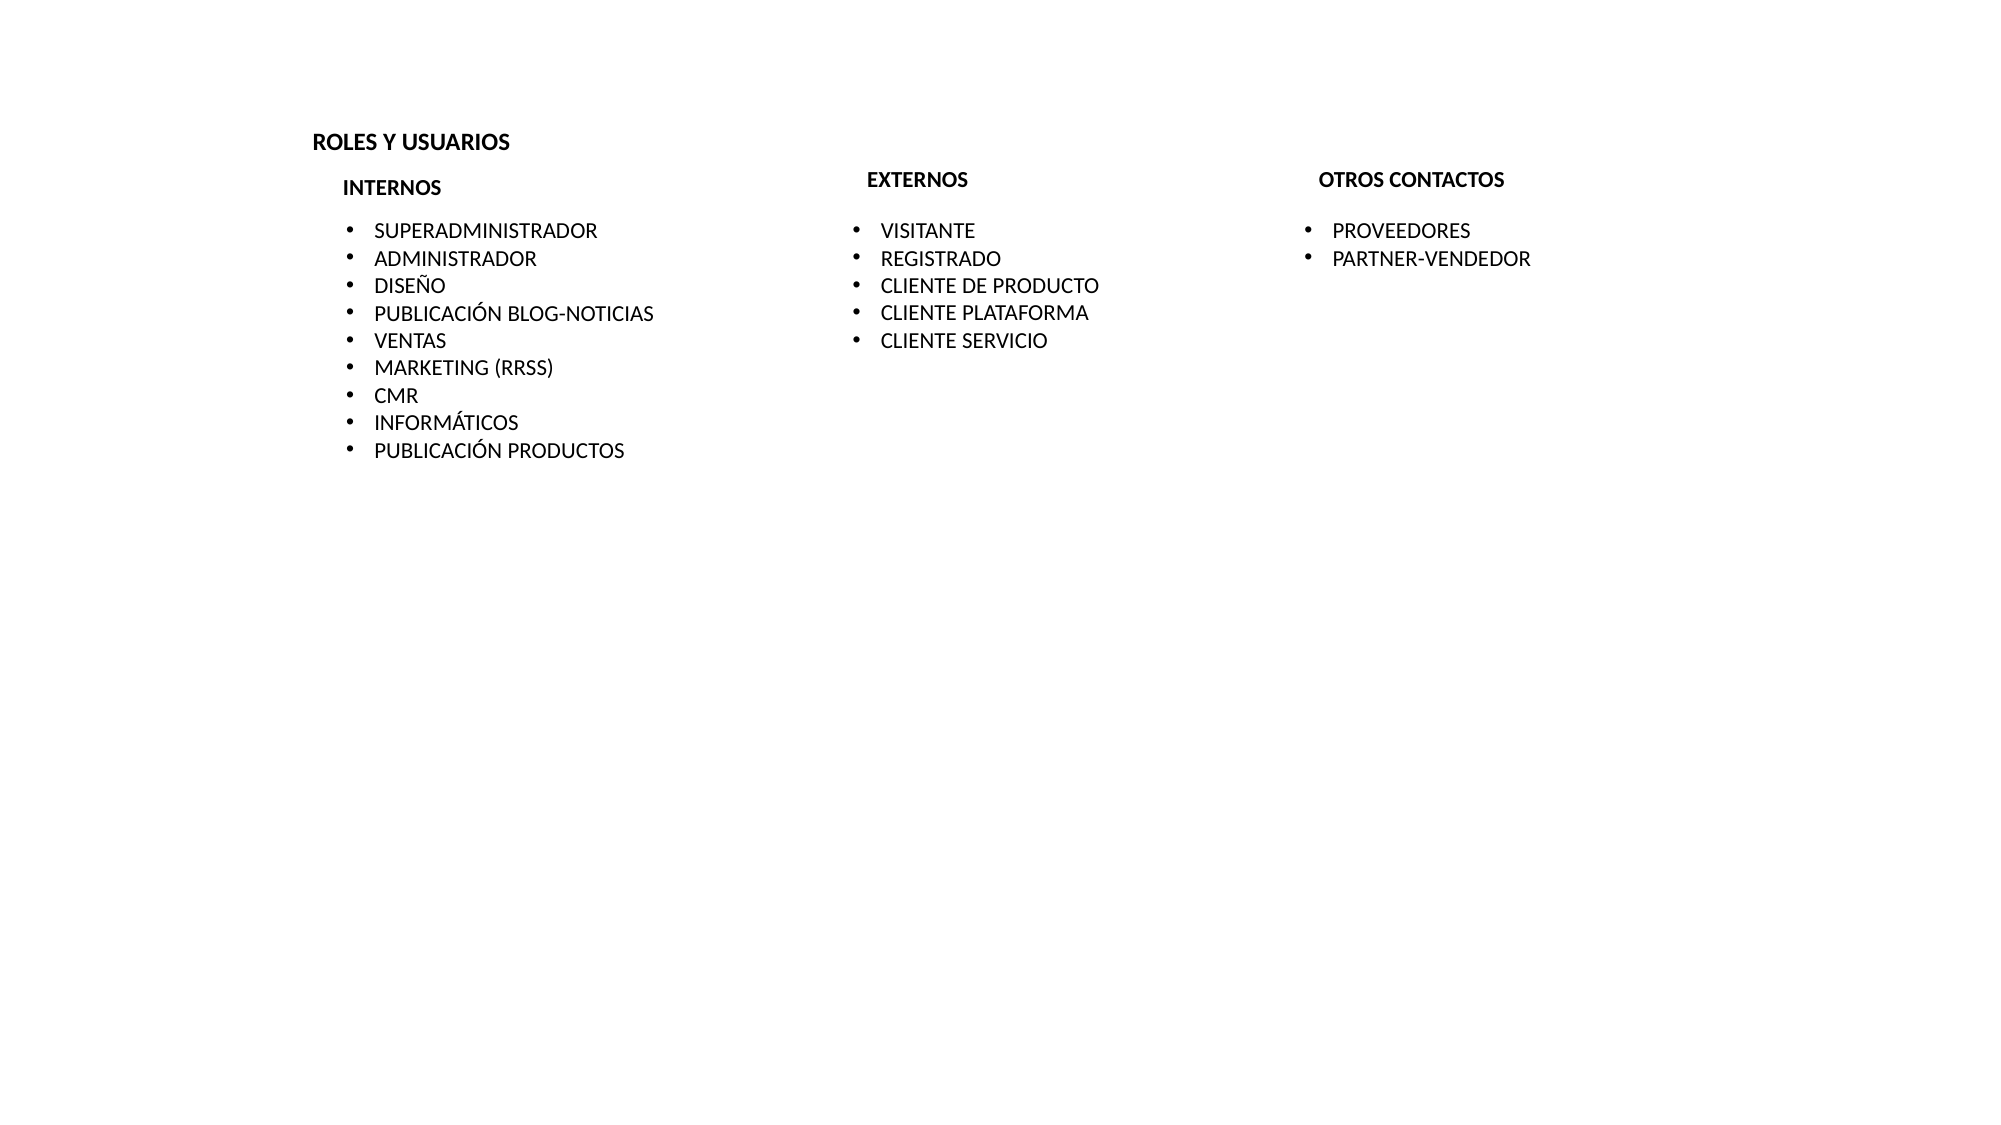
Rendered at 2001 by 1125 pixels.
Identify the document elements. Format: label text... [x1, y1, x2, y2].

text_box ROLES Y USUARIOS [297, 118, 853, 164]
text_box VISITANTE REGISTRADO CLIENTE DE PRODUCTO CLIENTE PLATAFORMA CLIENTE SERVICIO [837, 208, 1233, 388]
text_box INTERNOS [328, 165, 657, 208]
text_box SUPERADMINISTRADOR ADMINISTRADOR DISEÑO PUBLICACIÓN BLOG-NOTICIAS VENTAS MARKETING (RRSS) CMR INFORMÁTICOS PUBLICACIÓN PRODUCTOS [331, 208, 727, 471]
text_box OTROS CONTACTOS [1303, 157, 1633, 200]
text_box PROVEEDORES PARTNER-VENDEDOR [1289, 208, 1685, 306]
text_box EXTERNOS [852, 157, 1181, 200]
